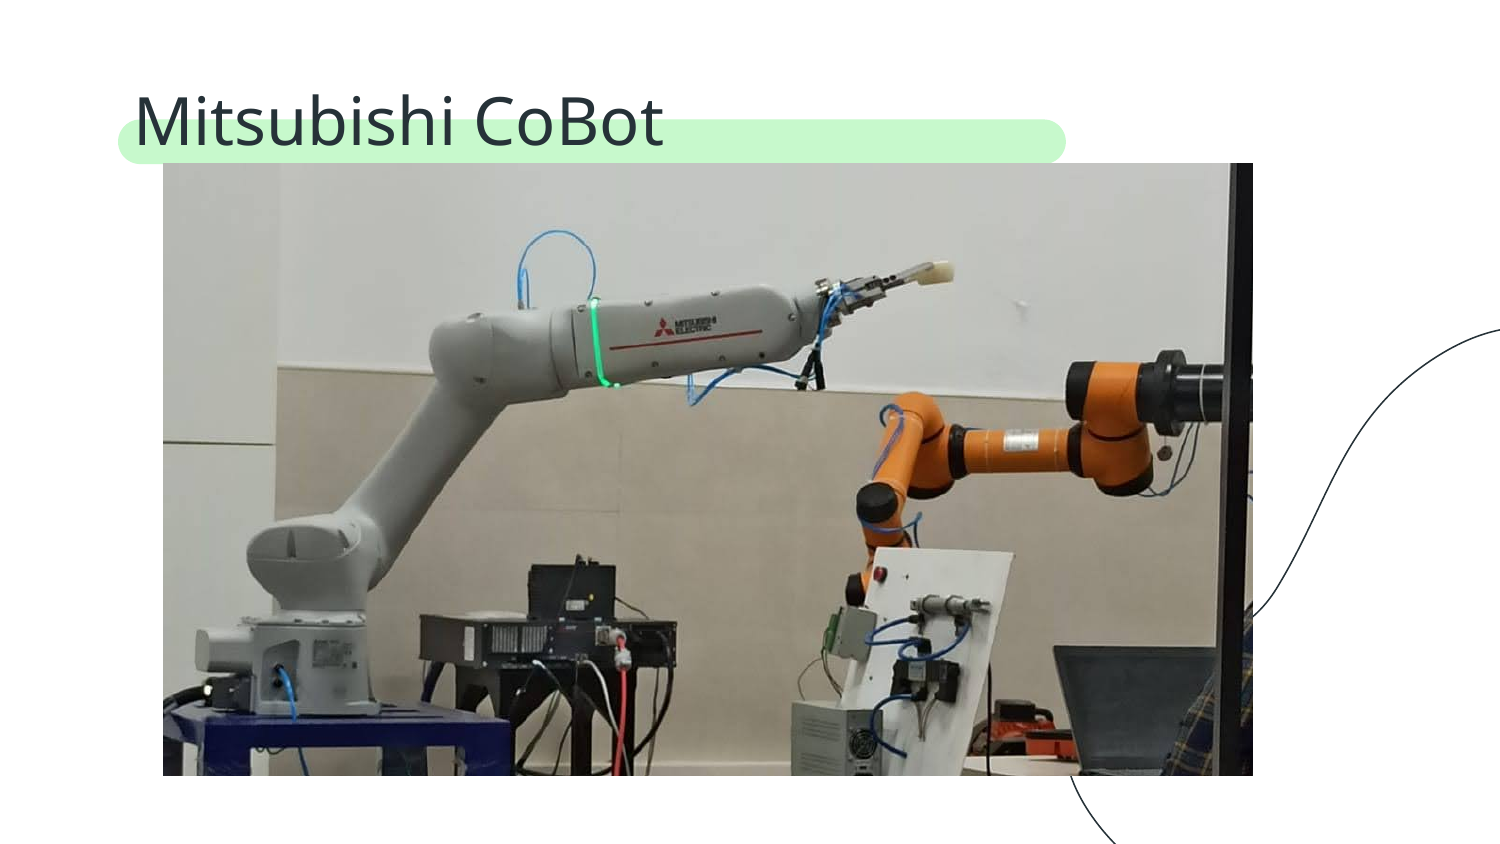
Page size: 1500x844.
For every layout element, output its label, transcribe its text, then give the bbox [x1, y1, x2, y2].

picture [163, 163, 1253, 777]
title Mitsubishi CoBot [118, 63, 1382, 165]
